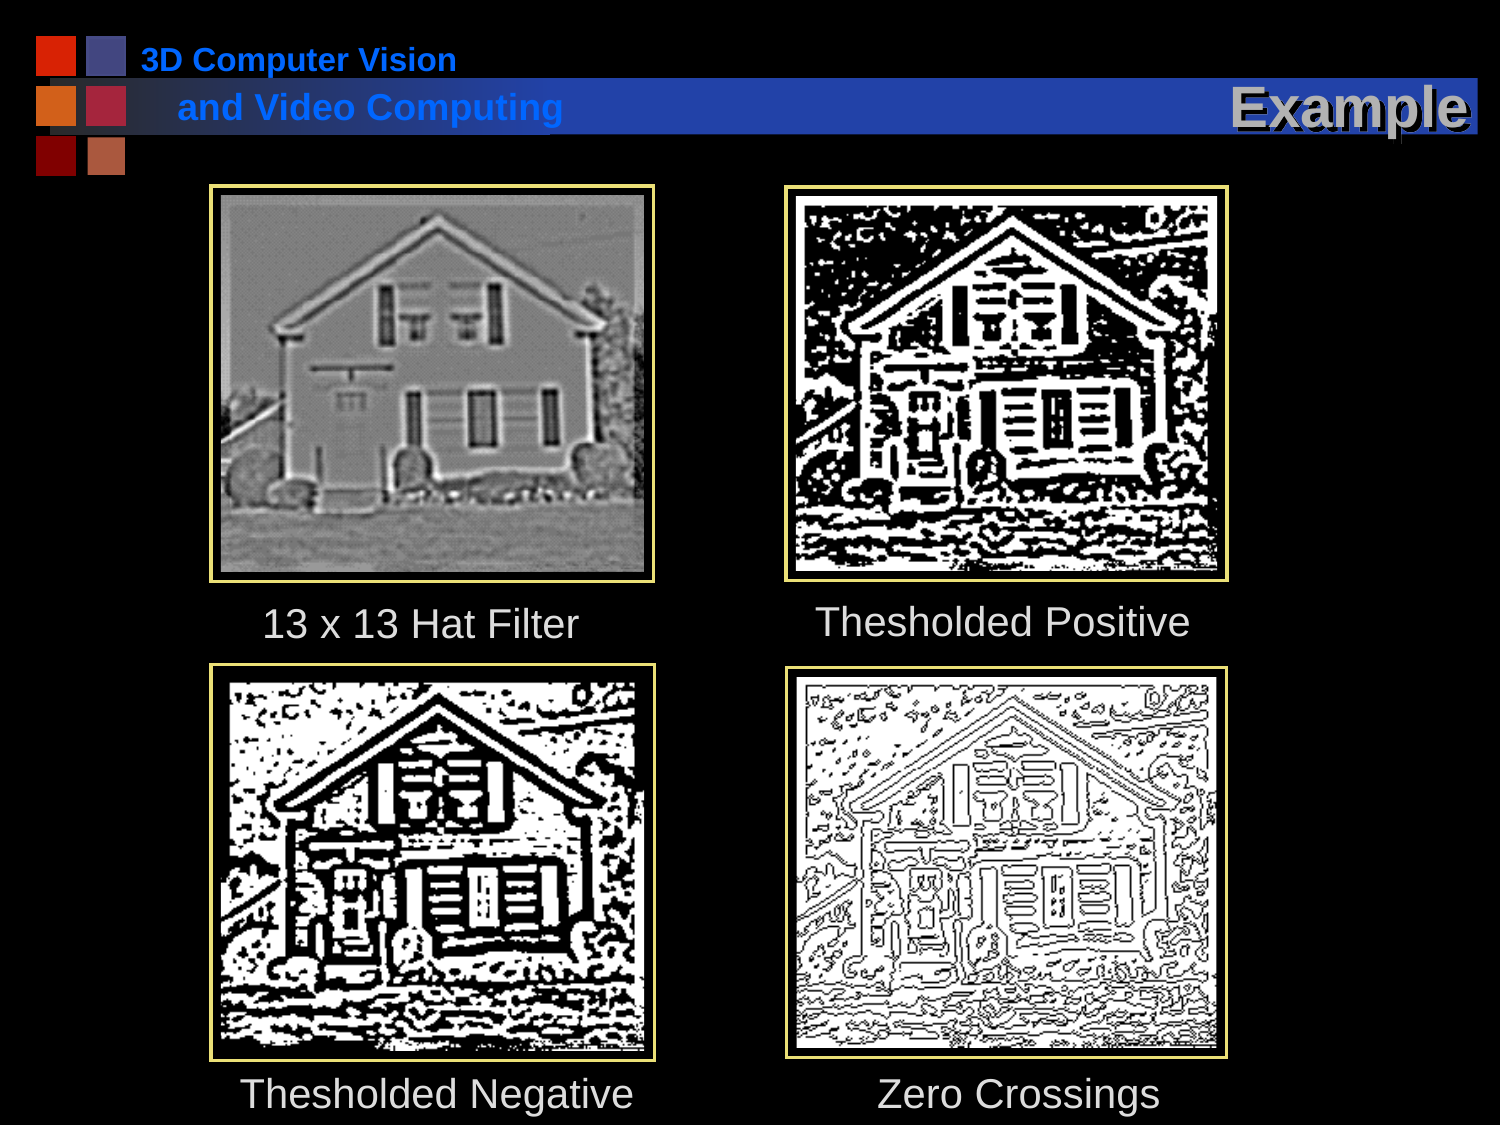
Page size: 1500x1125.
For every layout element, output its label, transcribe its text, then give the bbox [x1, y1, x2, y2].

text_box 13 x 13 Hat Filter [247, 590, 595, 655]
text_box Zero Crossings [862, 1065, 1176, 1125]
picture [788, 668, 1225, 1057]
picture [212, 665, 653, 1060]
title Example [1210, 46, 1488, 148]
text_box Thesholded Positive [800, 587, 1206, 653]
text_box Thesholded Negative [224, 1067, 650, 1125]
picture [787, 188, 1226, 580]
picture [212, 187, 653, 581]
